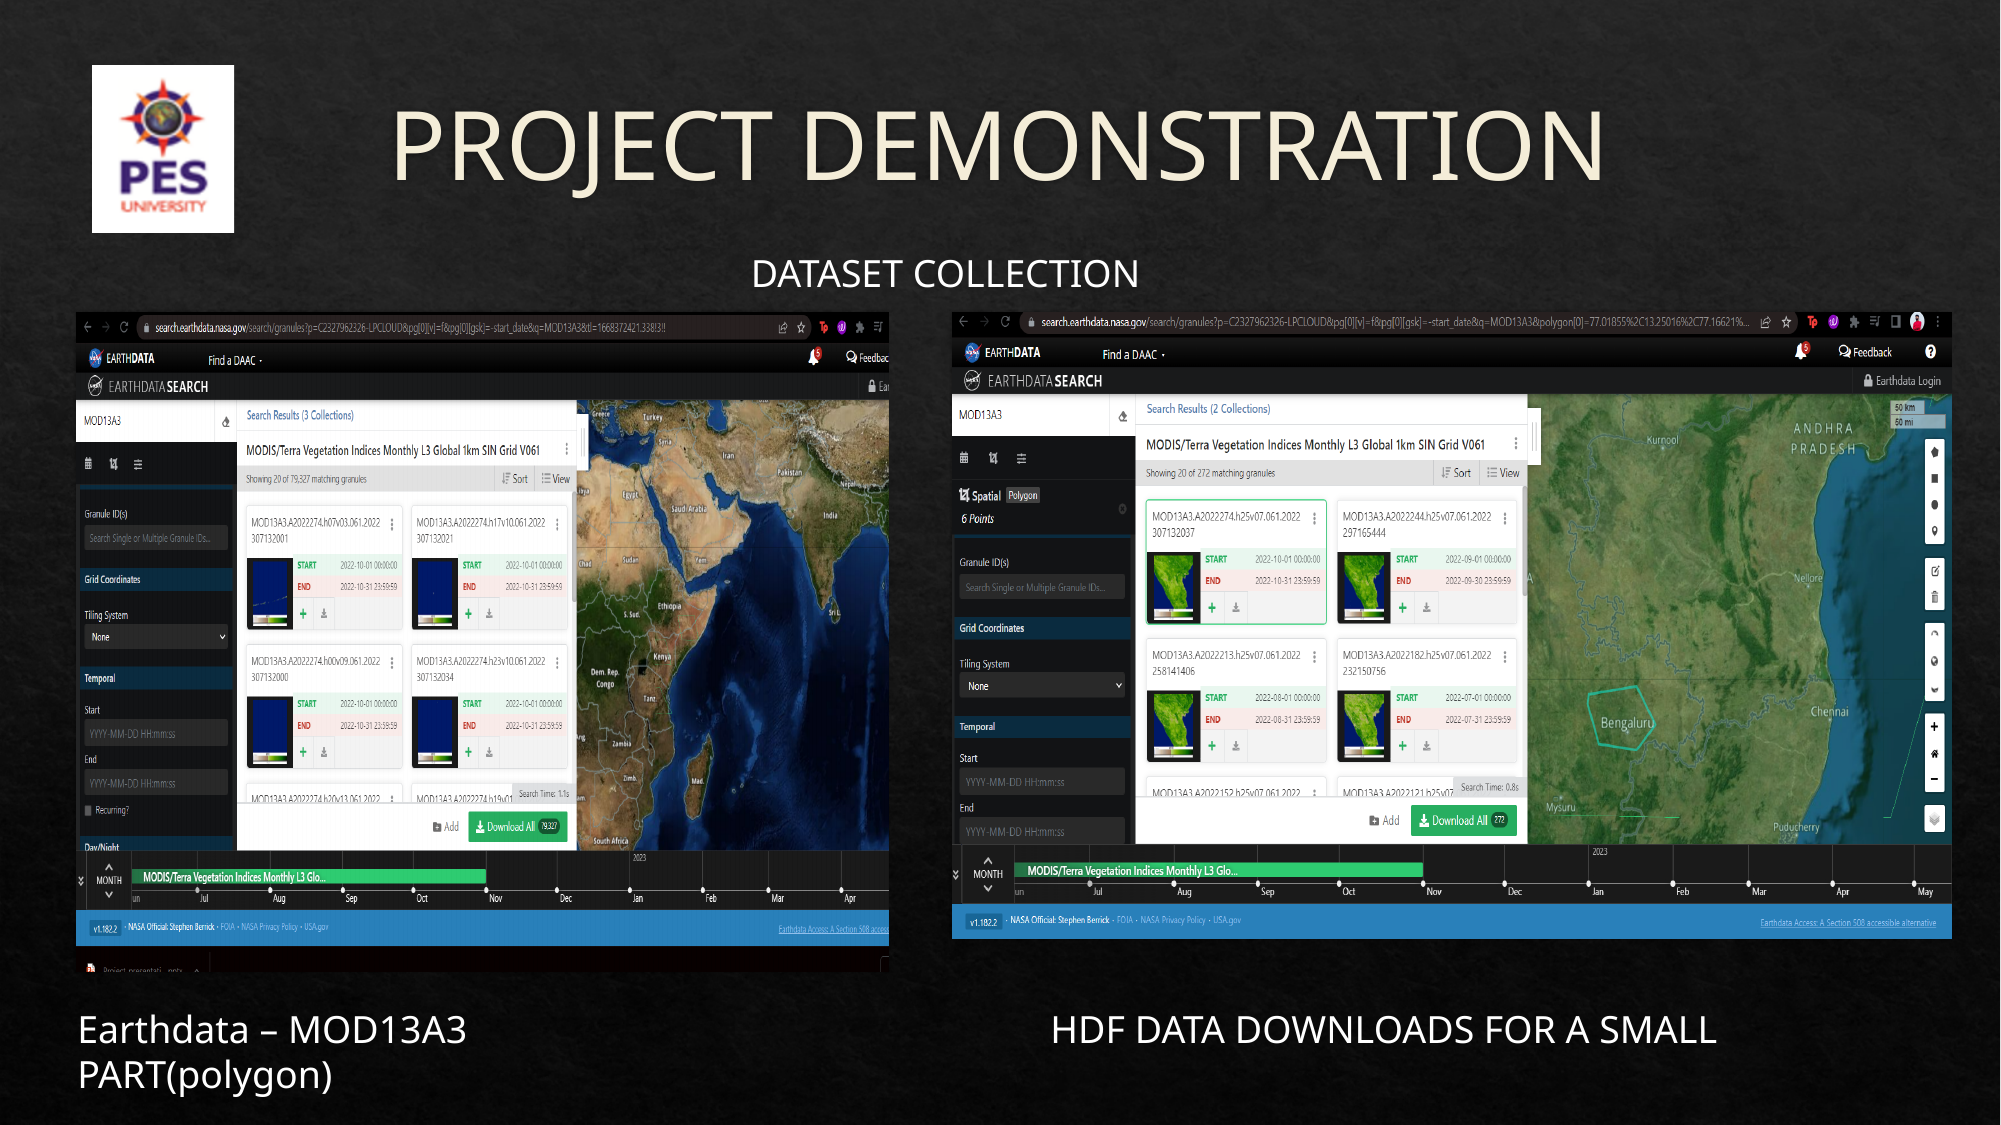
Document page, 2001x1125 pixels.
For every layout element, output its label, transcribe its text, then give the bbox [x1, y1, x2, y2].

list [76, 312, 889, 972]
title PROJECT DEMONSTRATION [239, 65, 1849, 233]
text_box Earthdata – MOD13A3 HDF DATA DOWNLOADS FOR A SMALL PART(polygon) [62, 998, 1952, 1104]
picture [91, 65, 235, 234]
text_box DATASET COLLECTION [102, 242, 1960, 303]
picture [951, 312, 1952, 940]
